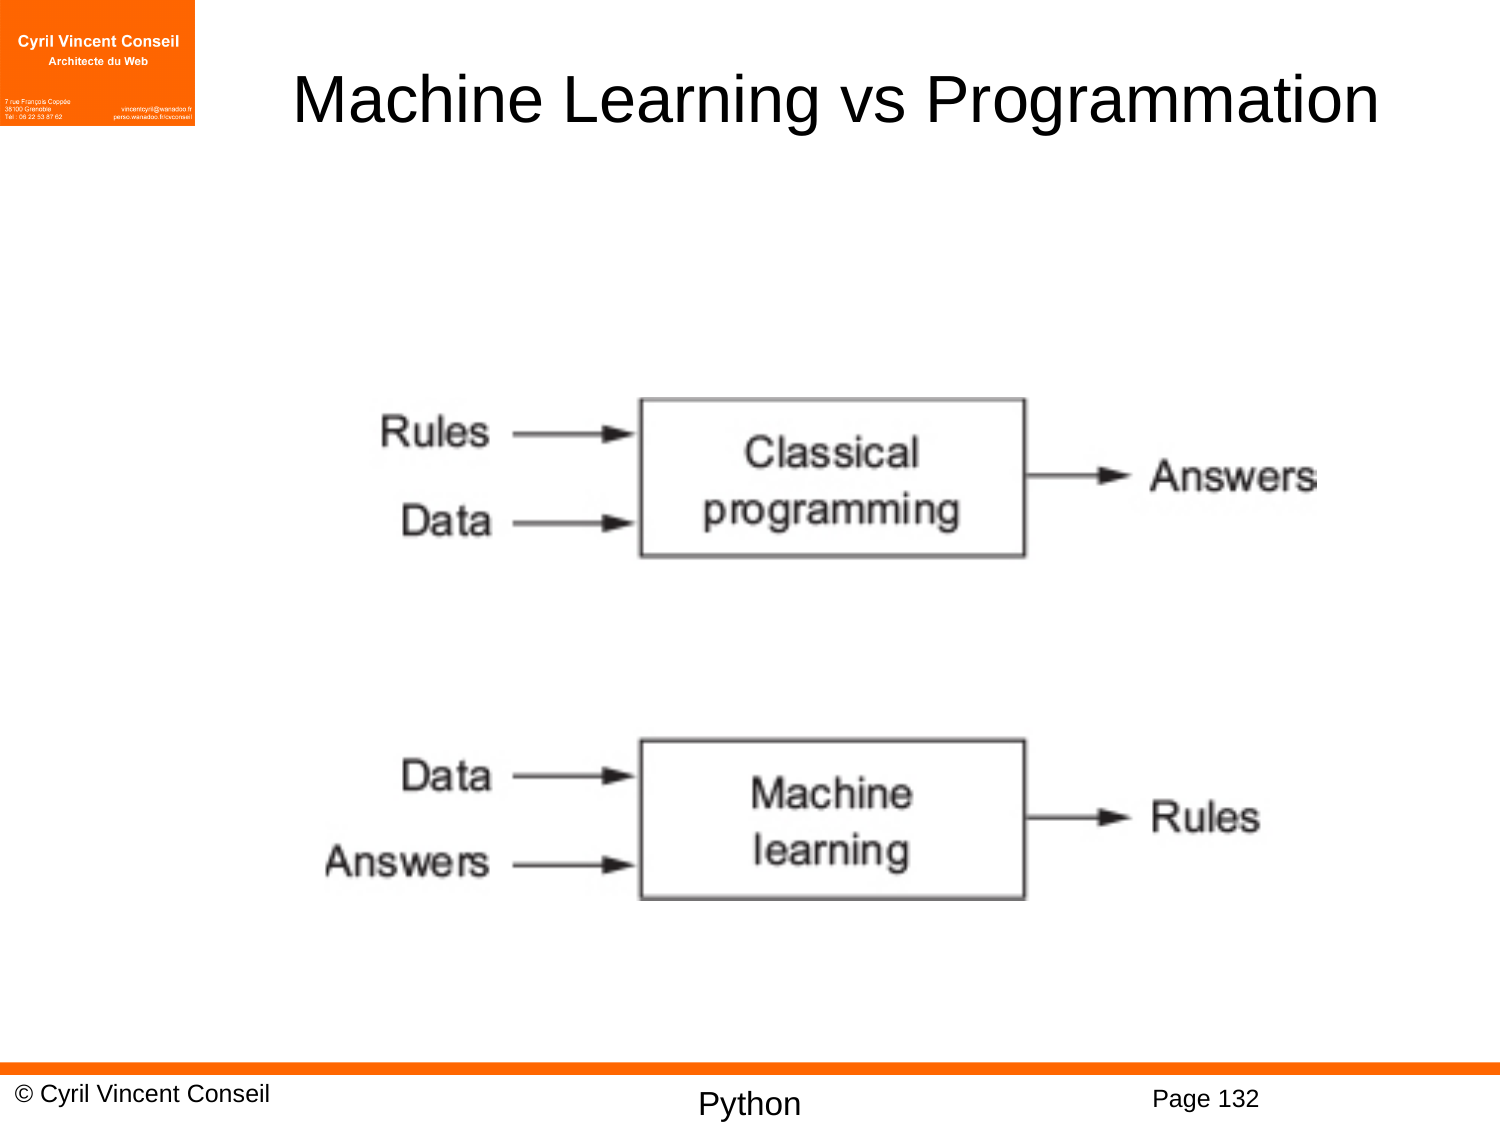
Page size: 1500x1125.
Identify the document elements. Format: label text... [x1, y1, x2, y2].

picture [324, 396, 1318, 901]
picture [0, 0, 195, 126]
title Machine Learning vs Programmation [194, 2, 1480, 190]
